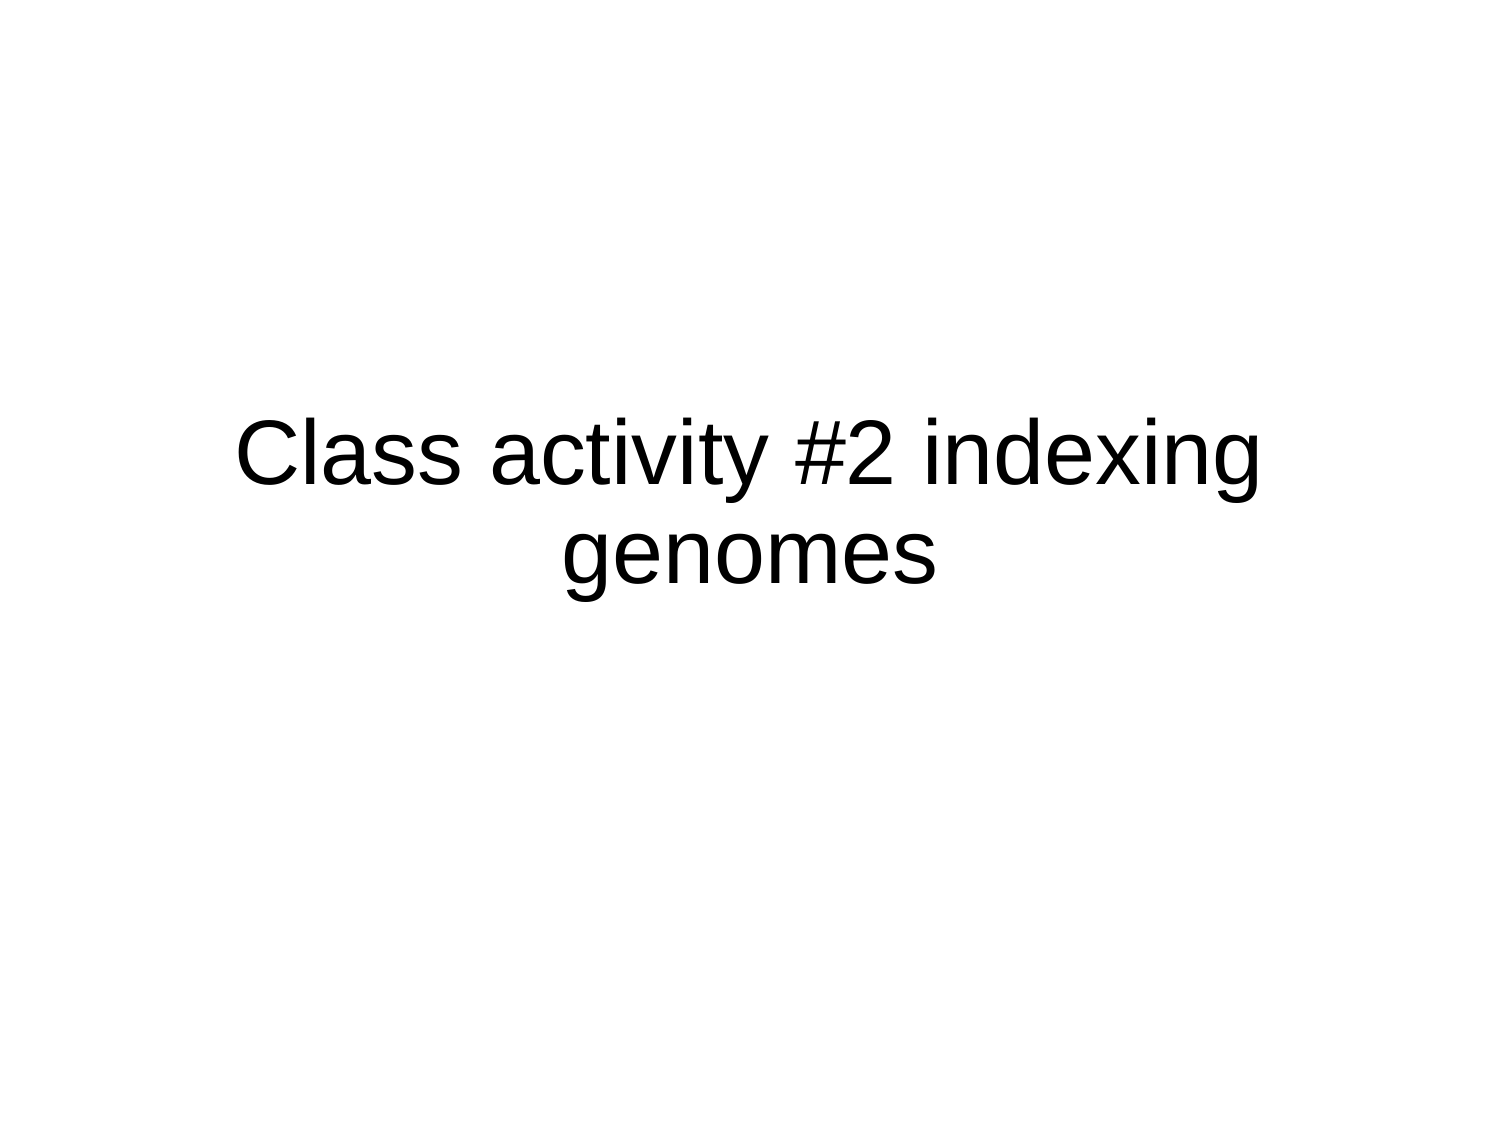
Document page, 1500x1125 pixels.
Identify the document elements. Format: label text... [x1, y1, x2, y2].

title Class activity #2 indexing genomes [103, 395, 1397, 613]
